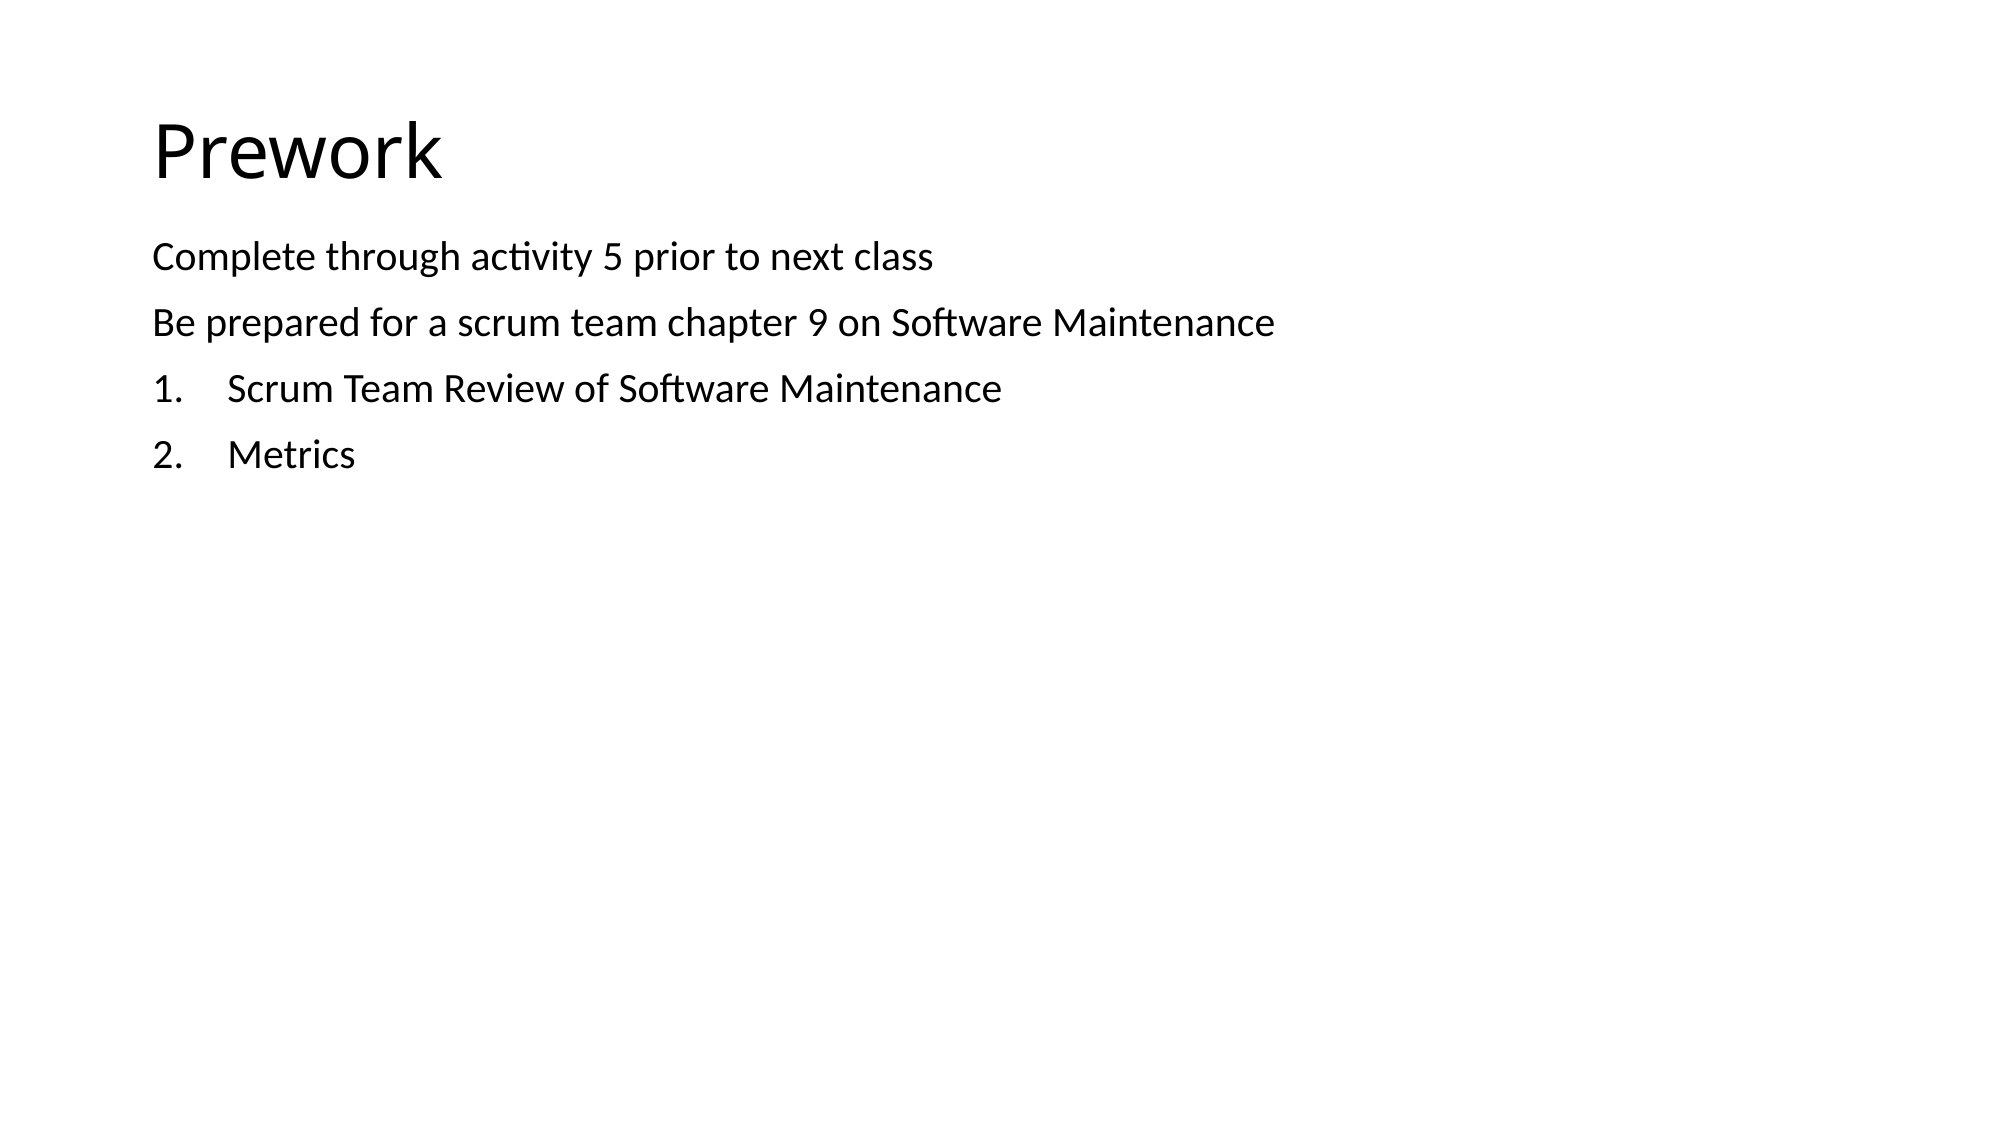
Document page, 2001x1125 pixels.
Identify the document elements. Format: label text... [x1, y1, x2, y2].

list Complete through activity 5 prior to next class Be prepared for a scrum team chapter 9 on Software Maintenance Scrum Team Review of Software Maintenance Metrics [137, 226, 1863, 1032]
title Prework [137, 92, 1863, 215]
